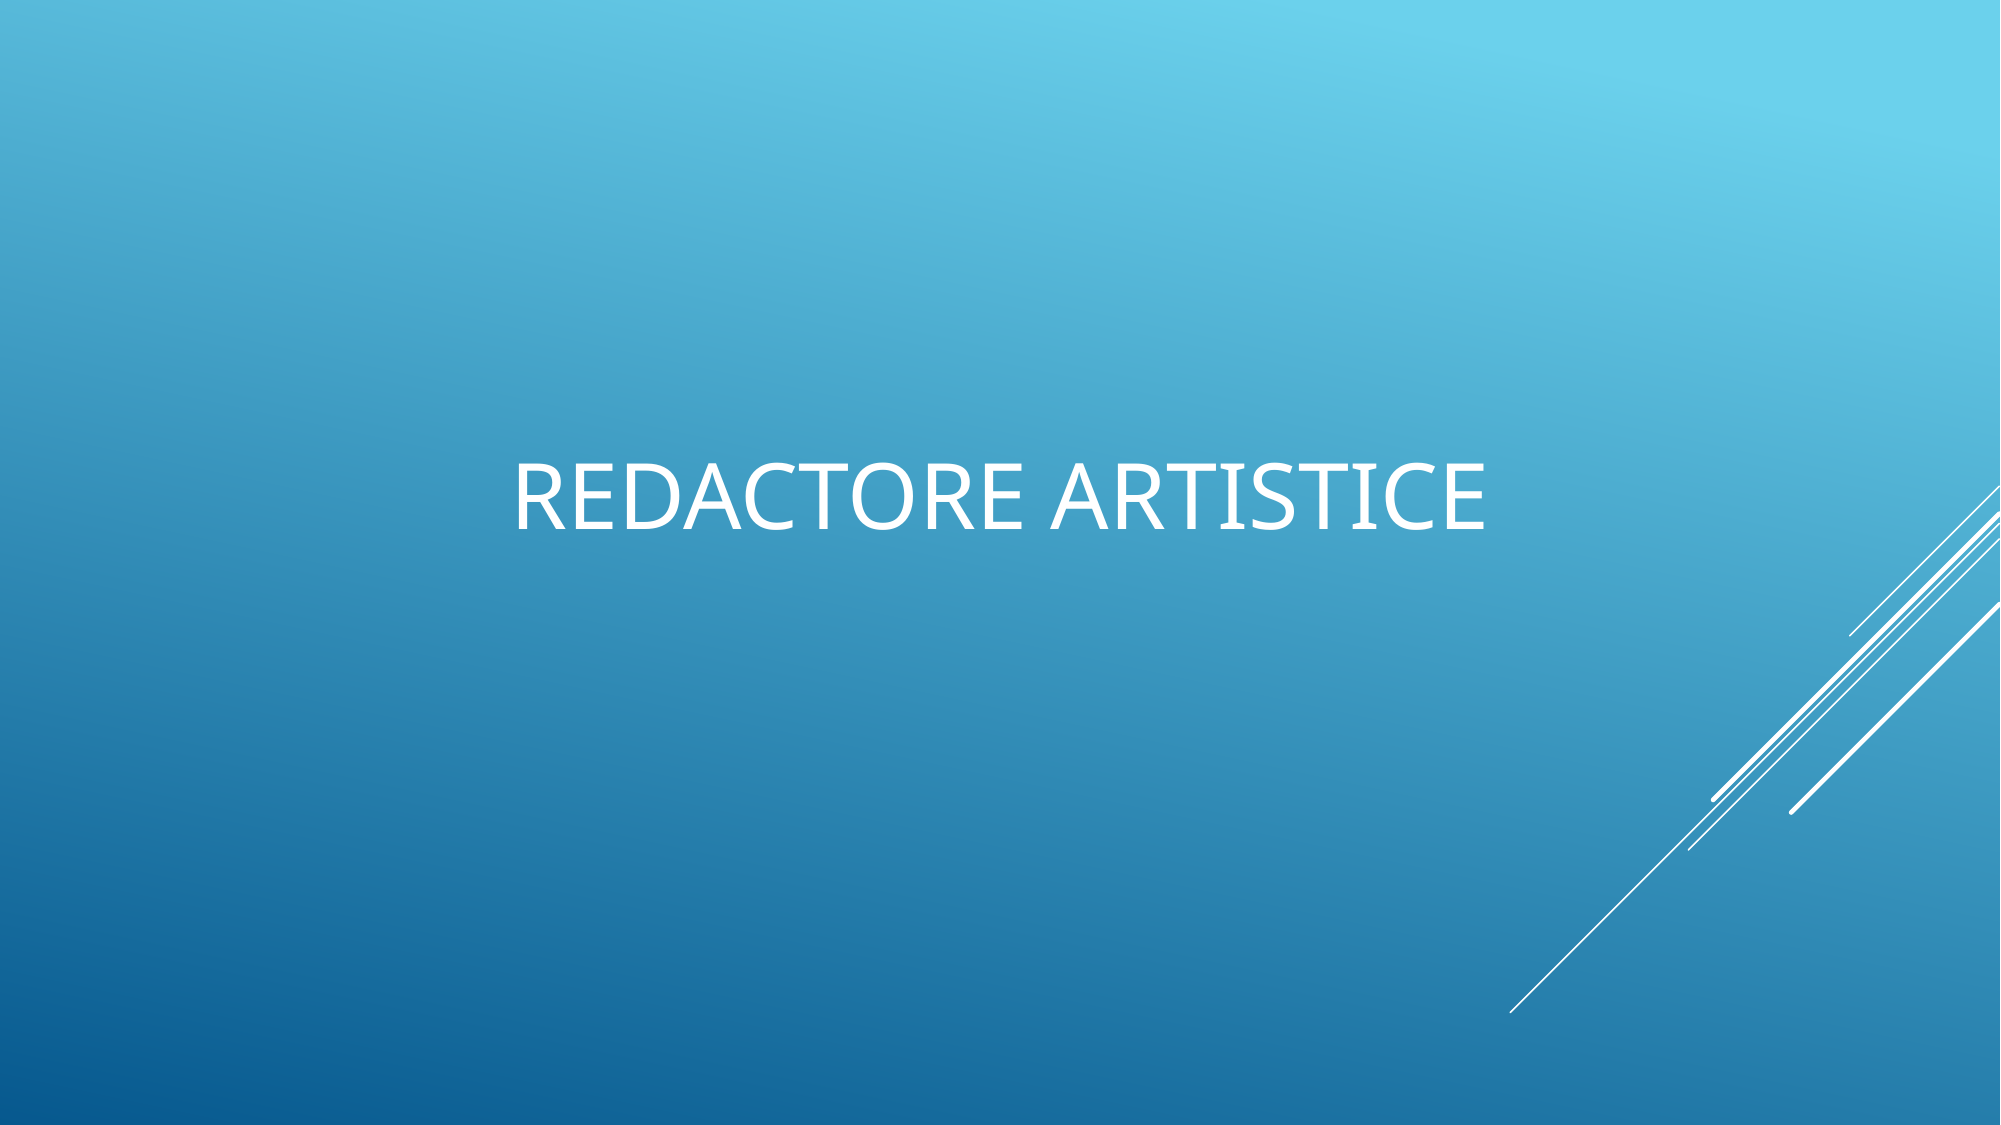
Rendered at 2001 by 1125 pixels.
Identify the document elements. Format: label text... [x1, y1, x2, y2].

title Redactore Artistice [300, 368, 1700, 616]
